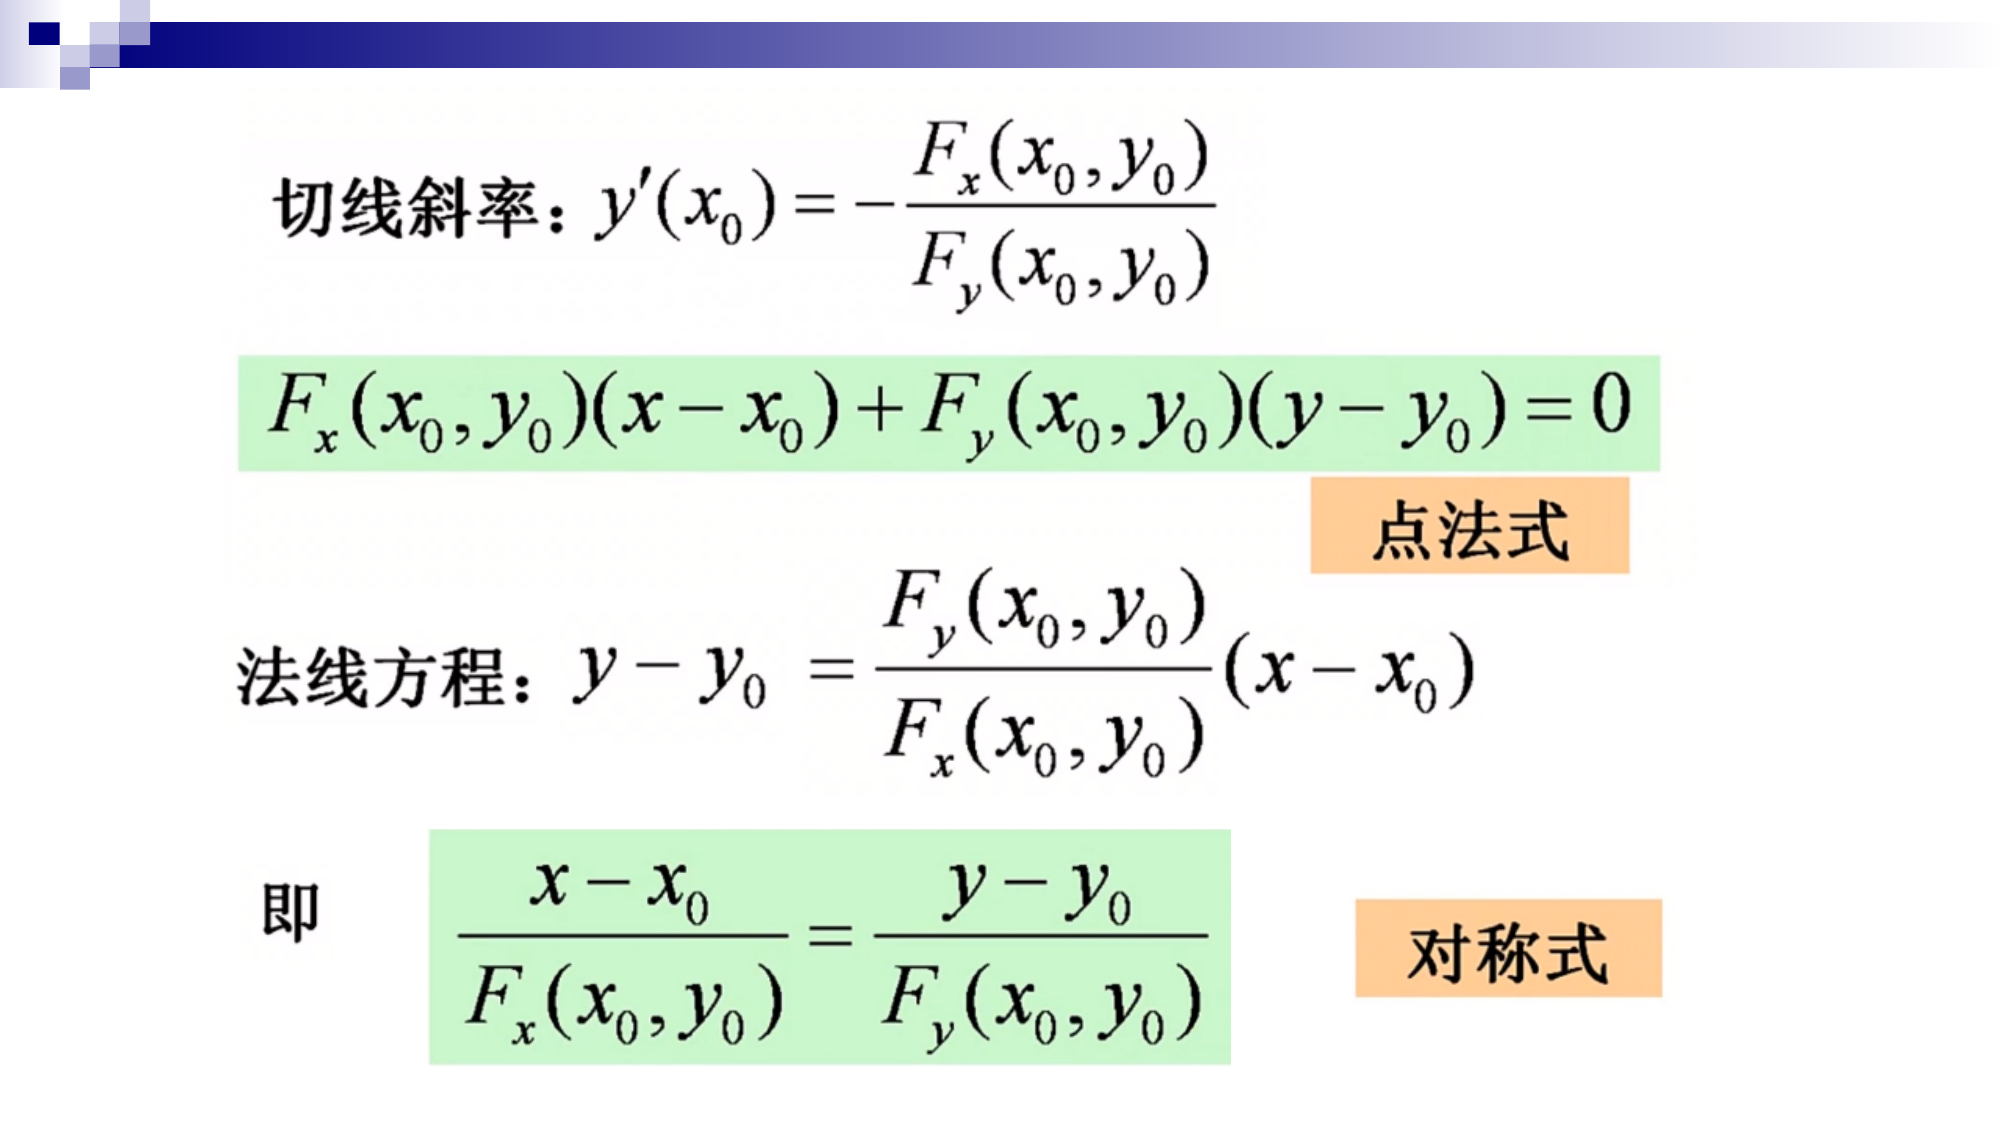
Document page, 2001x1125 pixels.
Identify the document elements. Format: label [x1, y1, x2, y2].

picture [426, 829, 1231, 1066]
picture [220, 85, 1699, 797]
picture [1351, 887, 1677, 1007]
picture [559, 611, 788, 742]
picture [220, 629, 543, 725]
picture [241, 864, 334, 965]
